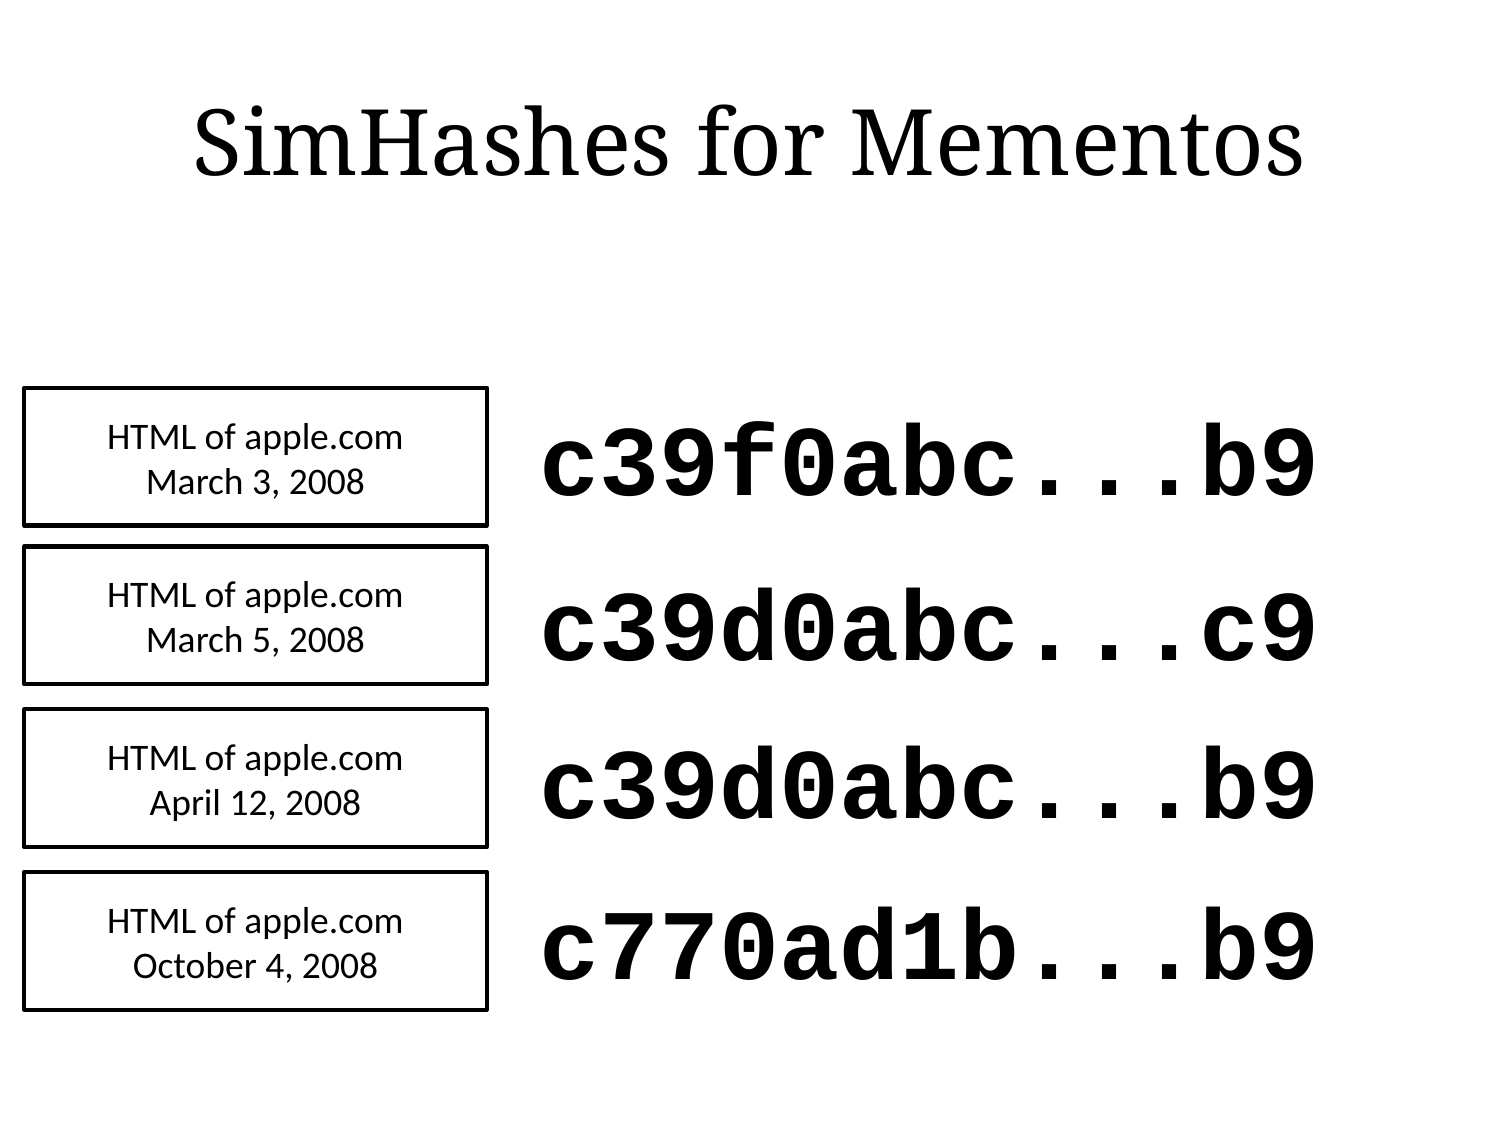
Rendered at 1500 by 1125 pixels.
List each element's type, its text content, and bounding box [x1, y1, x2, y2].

text_box c770ad1b...b9 [524, 872, 1335, 1007]
text_box c39d0abc...c9 [524, 552, 1335, 688]
text_box HTML of apple.com October 4, 2008 [22, 870, 489, 1012]
text_box c39d0abc...b9 [524, 710, 1335, 846]
text_box HTML of apple.com March 5, 2008 [22, 544, 489, 686]
text_box HTML of apple.com March 3, 2008 [22, 386, 489, 528]
text_box c39f0abc...b9 [524, 387, 1335, 523]
title SimHashes for Mementos [75, 45, 1425, 233]
text_box HTML of apple.com April 12, 2008 [22, 707, 489, 849]
